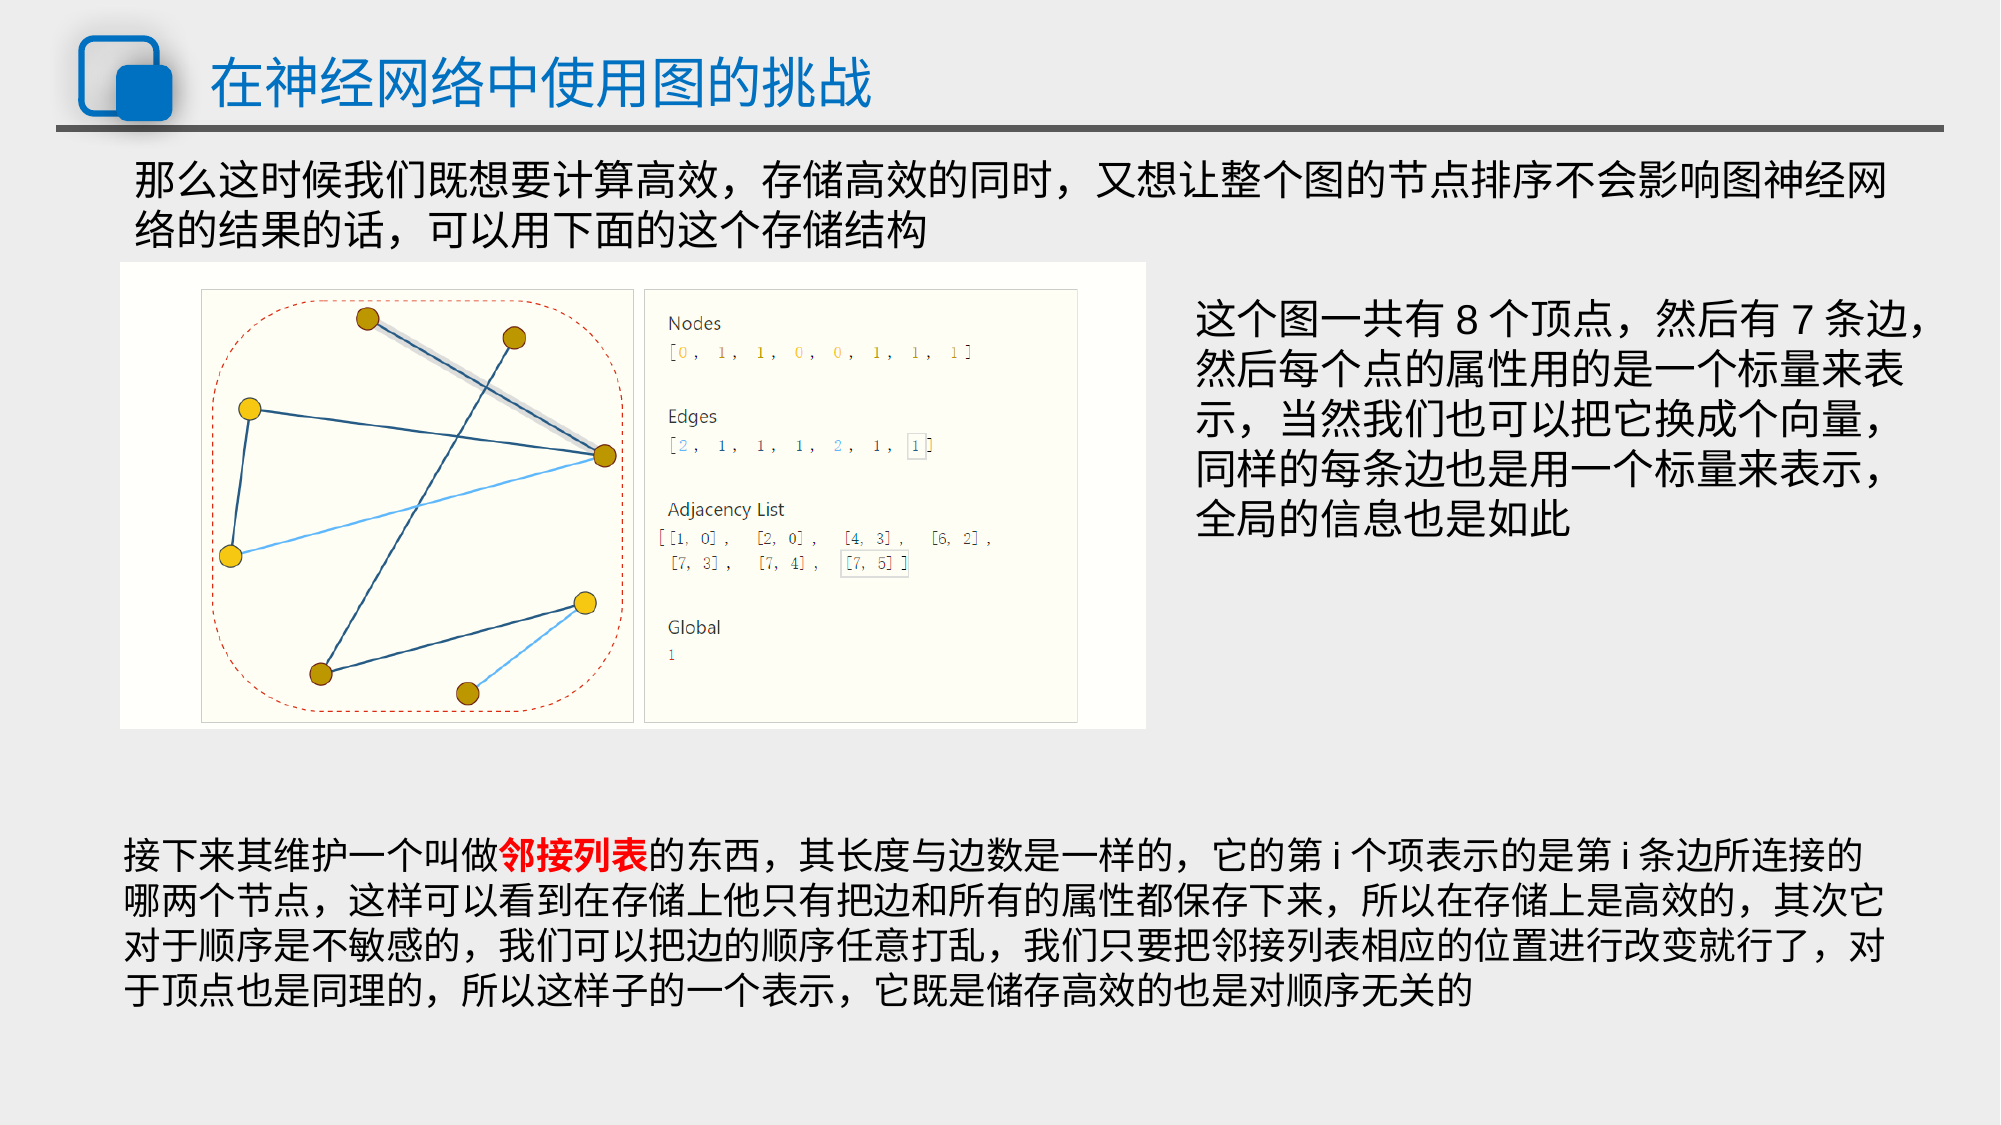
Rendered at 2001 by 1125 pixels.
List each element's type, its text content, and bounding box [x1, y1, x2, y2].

text_box 这个图一共有8个顶点，然后有7条边，然后每个点的属性用的是一个标量来表示，当然我们也可以把它换成个向量，同样的每条边也是用一个标量来表示，全局的信息也是如此 [1180, 285, 1945, 551]
title 在神经网络中使用图的挑战 [194, 48, 972, 124]
picture [119, 262, 1146, 729]
text_box 那么这时候我们既想要计算高效，存储高效的同时，又想让整个图的节点排序不会影响图神经网络的结果的话，可以用下面的这个存储结构 [120, 146, 1905, 262]
text_box 接下来其维护一个叫做邻接列表的东西，其长度与边数是一样的，它的第i个项表示的是第i条边所连接的哪两个节点，这样可以看到在存储上他只有把边和所有的属性都保存下来，所以在存储上是高效的，其次它对于顺序是不敏感的，我们可以把边的顺序任意打乱，我们只要把邻接列表相应的位置进行改变就行了，对于顶点也是同理的，所以这样子的一个表示，它既是储存高效的也是对顺序无关的 [109, 824, 1916, 1020]
